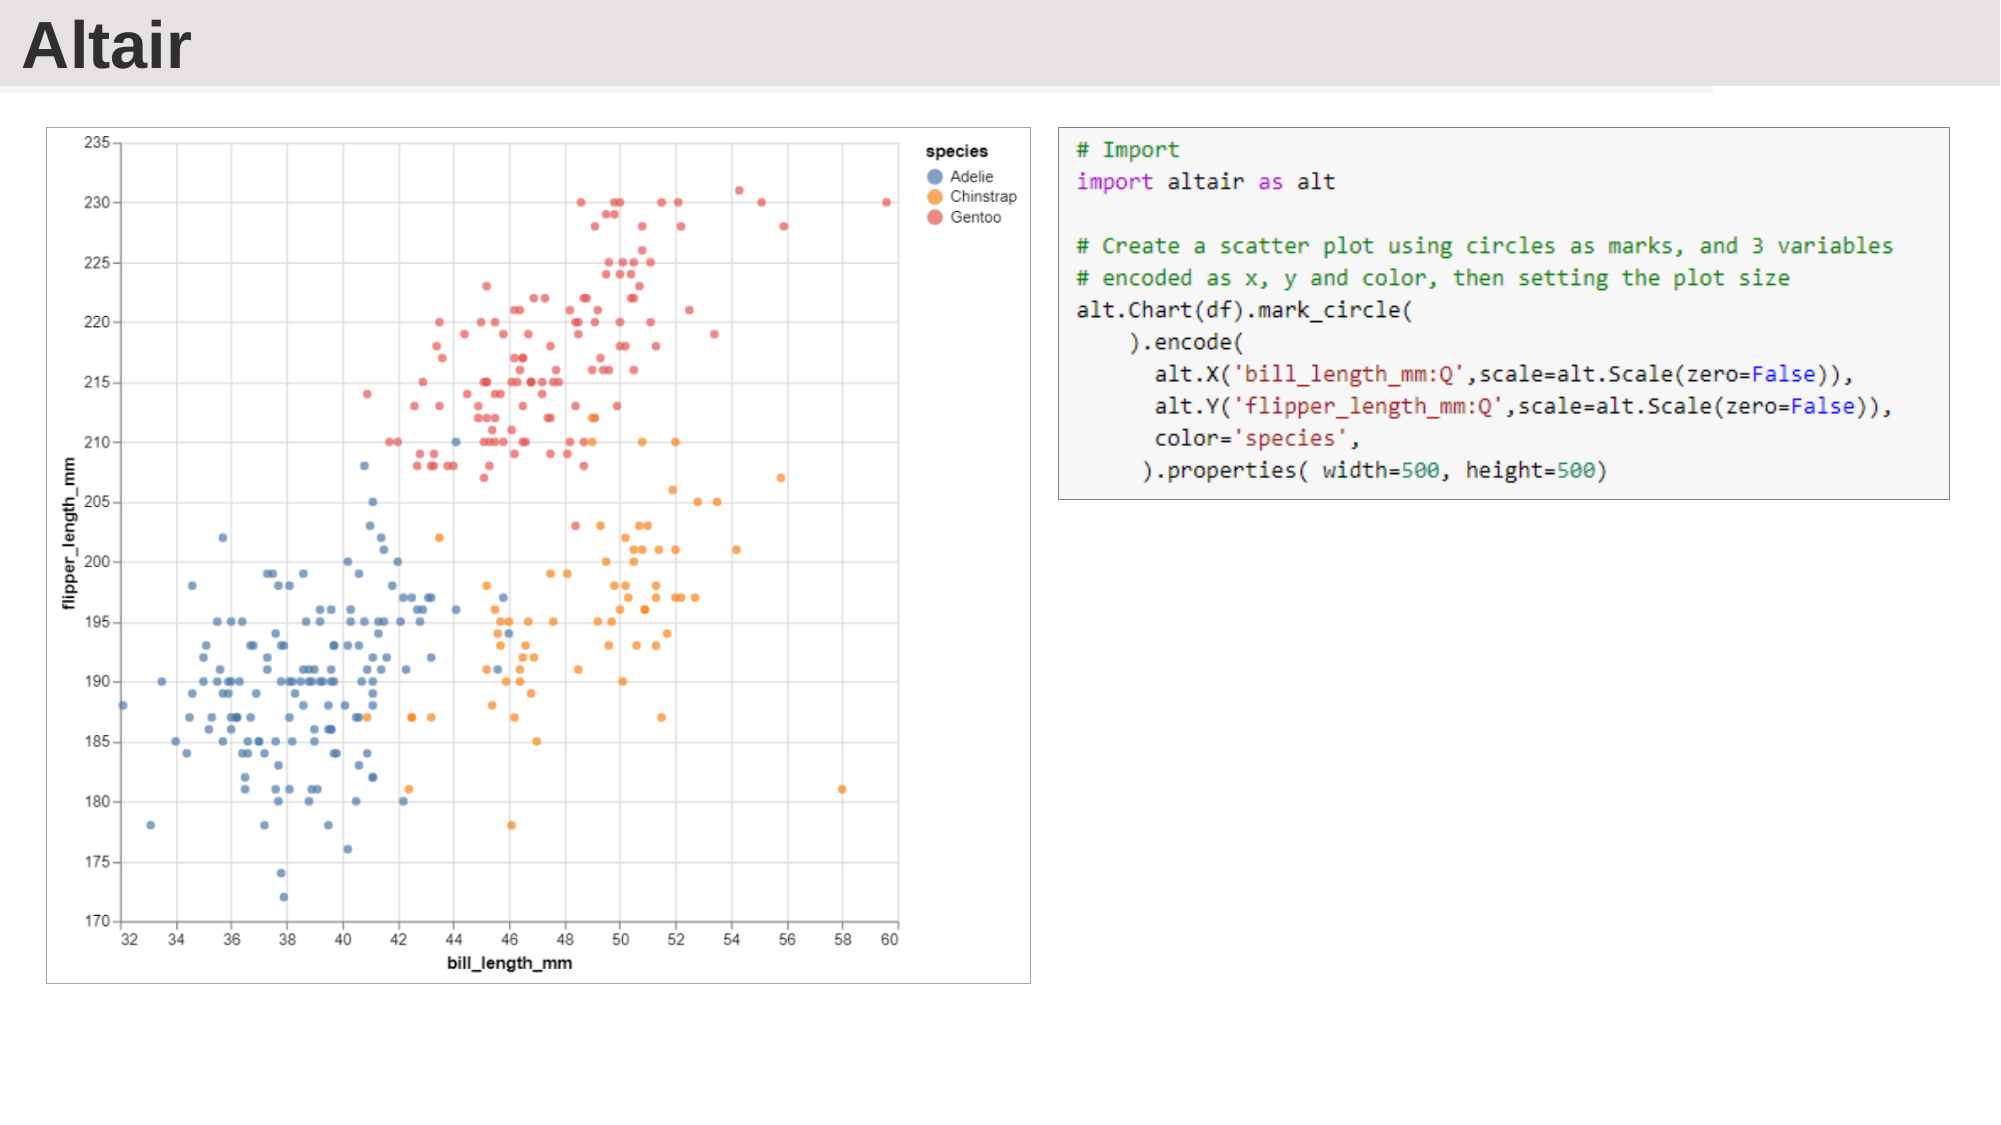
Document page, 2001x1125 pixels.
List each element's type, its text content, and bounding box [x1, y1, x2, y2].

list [46, 127, 1031, 984]
title Altair [0, 0, 2000, 86]
picture [1058, 127, 1950, 500]
